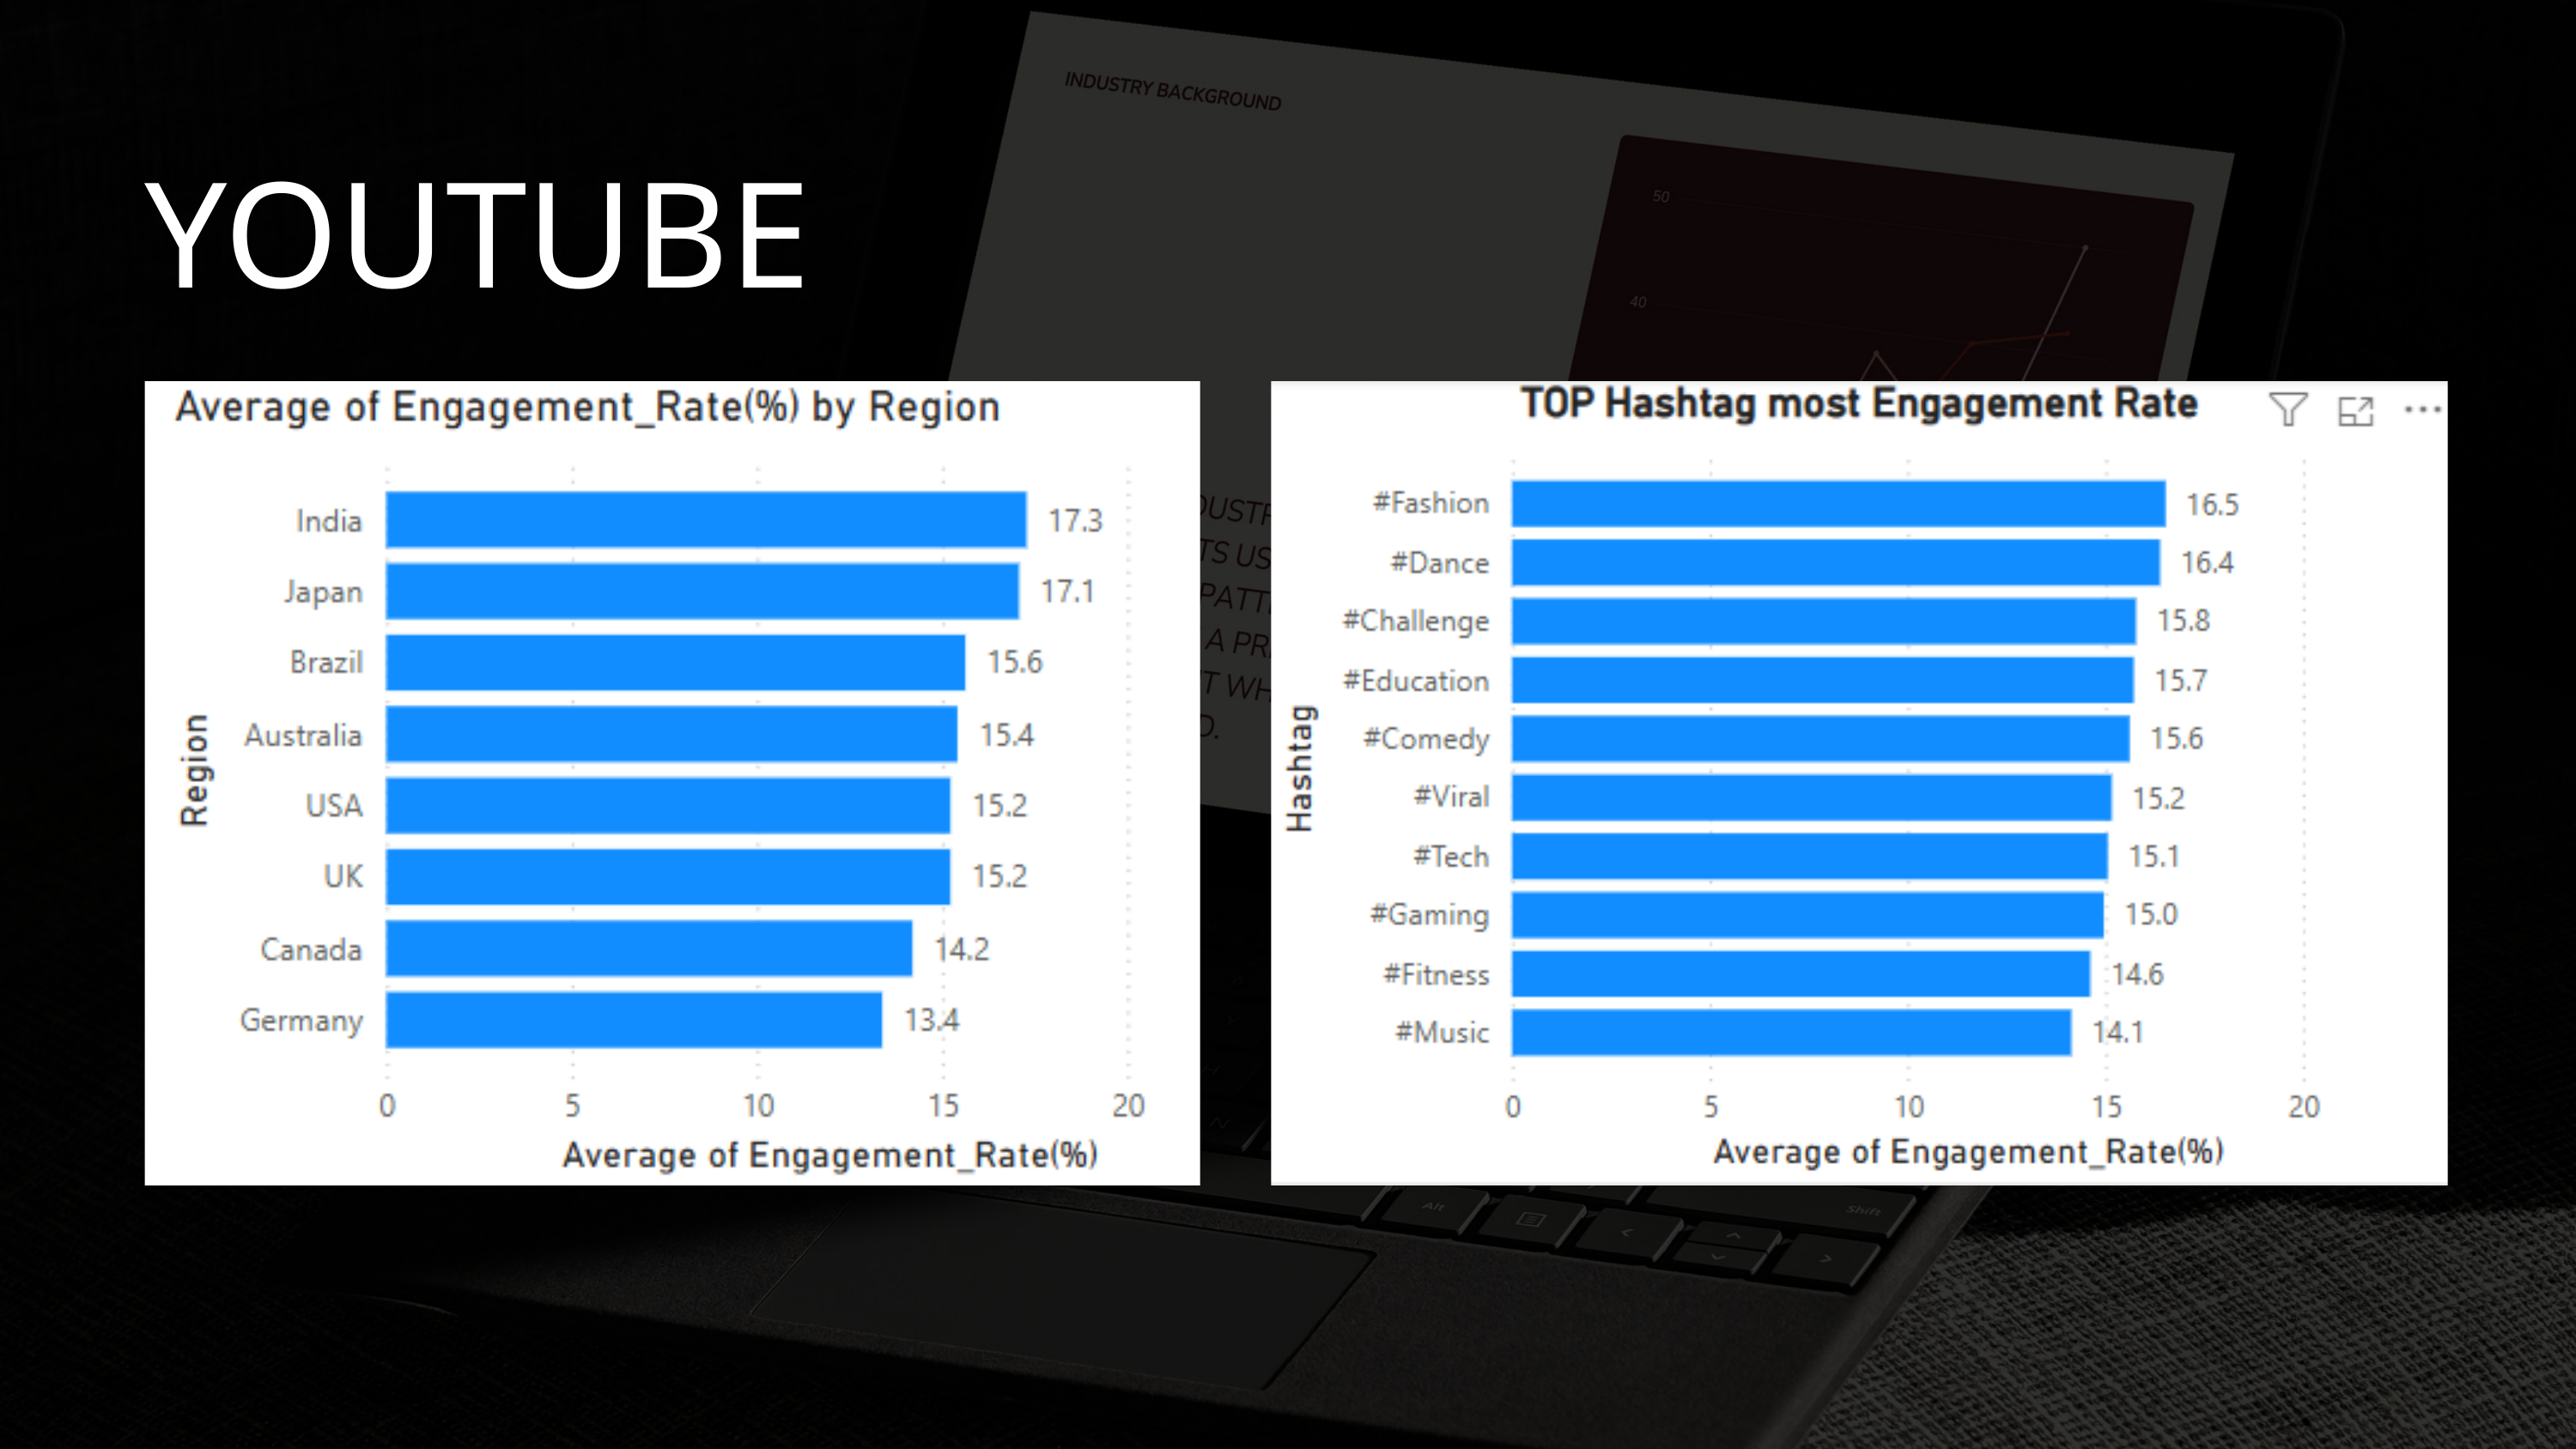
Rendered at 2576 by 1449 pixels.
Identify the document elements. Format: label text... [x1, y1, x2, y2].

text_box YOUTUBE [144, 149, 988, 318]
text_box [1271, 381, 2448, 1185]
text_box [0, 0, 2576, 1449]
text_box [144, 381, 1200, 1185]
